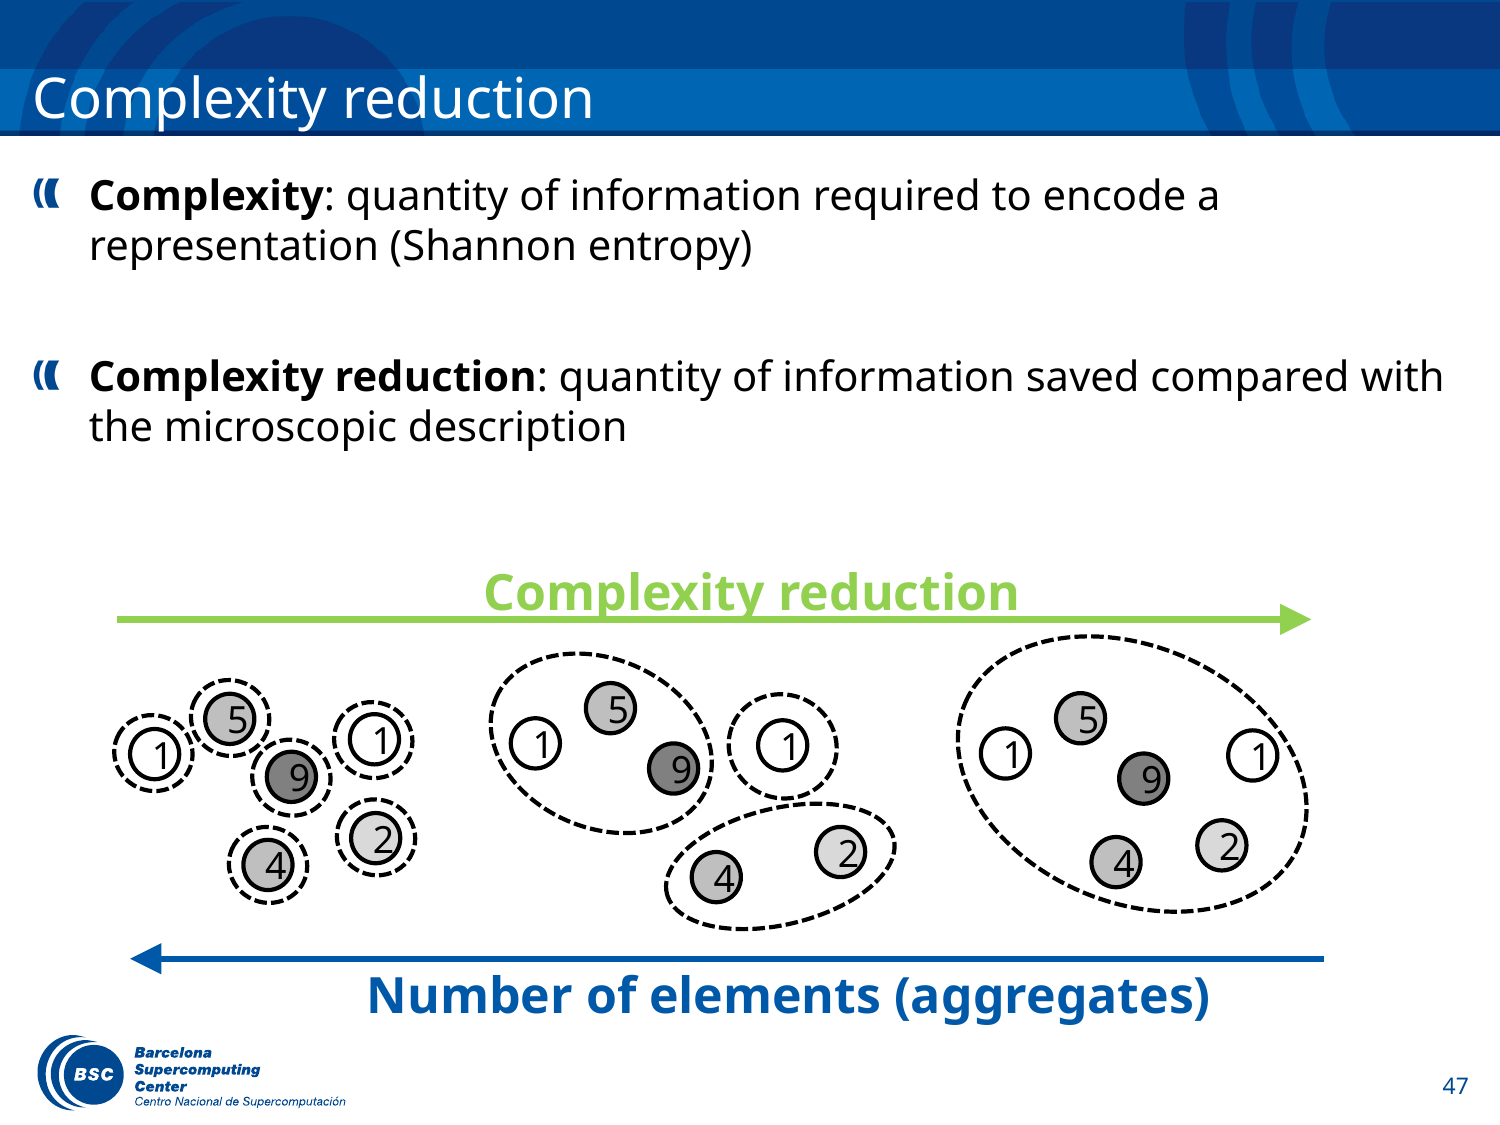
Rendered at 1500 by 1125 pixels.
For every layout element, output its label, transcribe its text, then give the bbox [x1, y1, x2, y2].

picture [32, 360, 60, 390]
title Complexity reduction [17, 7, 1483, 138]
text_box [113, 552, 1325, 1032]
picture [32, 178, 60, 208]
picture [0, 0, 1500, 136]
slide_number 47 [1411, 1042, 1484, 1111]
